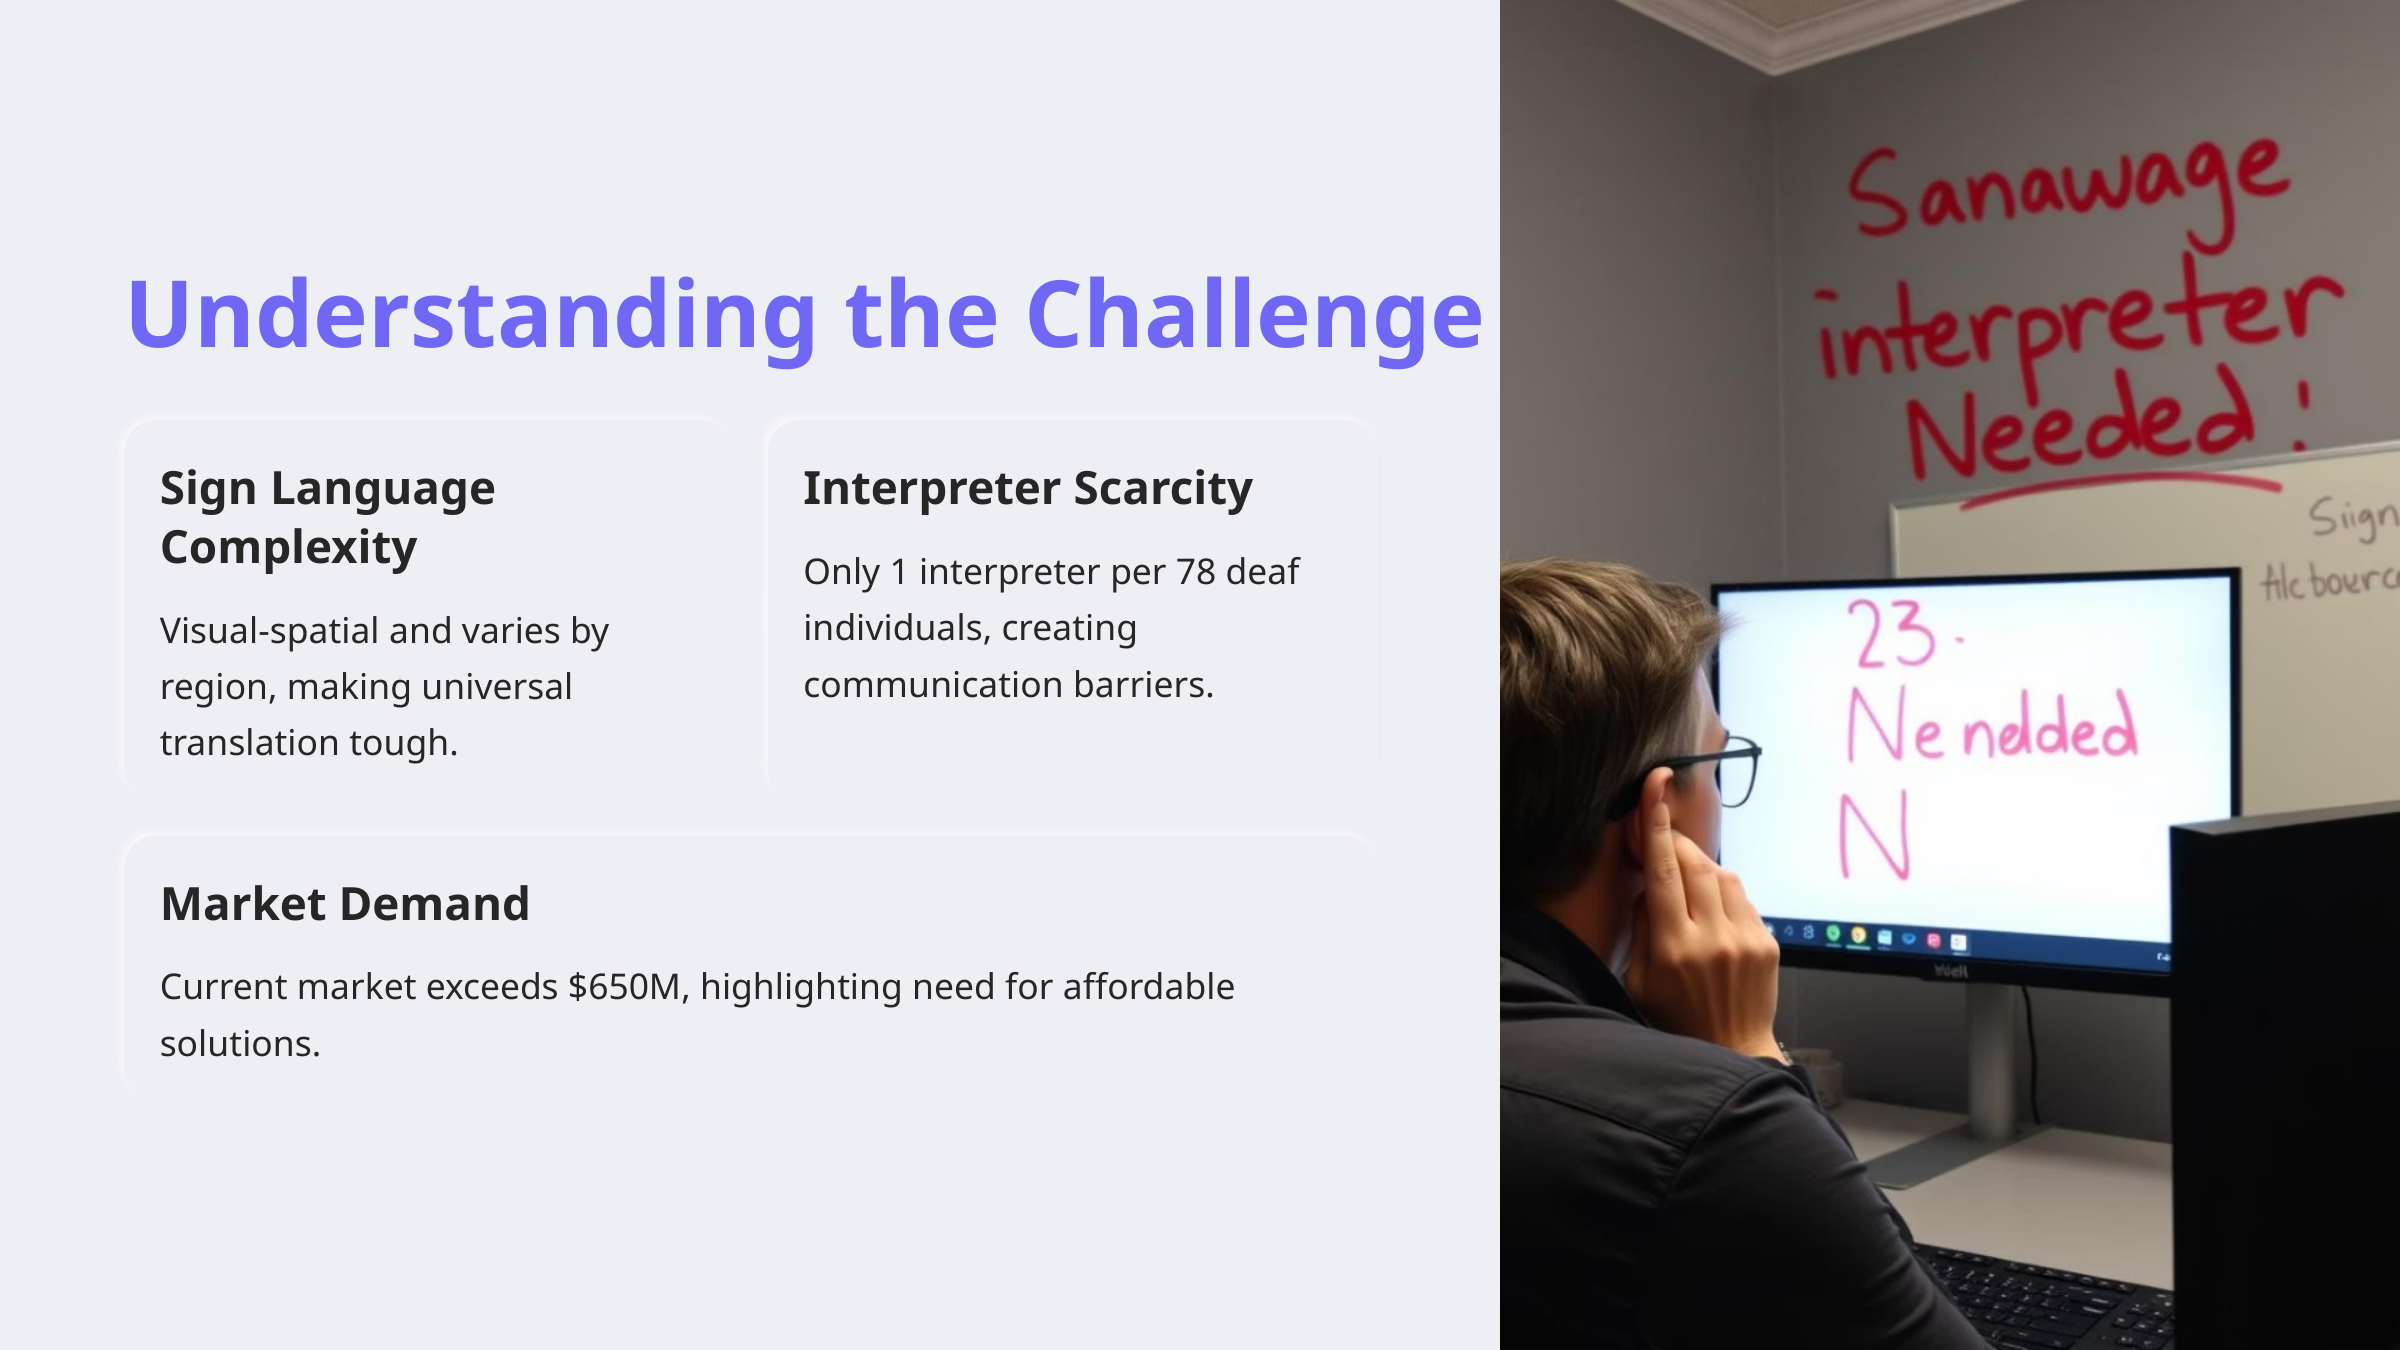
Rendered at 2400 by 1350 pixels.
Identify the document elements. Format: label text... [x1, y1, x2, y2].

text_box Market Demand [159, 871, 628, 930]
text_box Visual-spatial and varies by region, making universal translation tough. [159, 593, 697, 765]
text_box Interpreter Scarcity [803, 455, 1271, 515]
text_box Current market exceeds $650M, highlighting need for affordable solutions. [159, 950, 1340, 1065]
text_box Understanding the Challenge [124, 249, 1319, 367]
text_box [124, 835, 1376, 1101]
text_box Sign Language Complexity [159, 455, 697, 573]
text_box [124, 420, 733, 800]
text_box [767, 420, 1376, 800]
picture [1499, 0, 2400, 1350]
text_box Only 1 interpreter per 78 deaf individuals, creating communication barriers. [803, 535, 1341, 706]
